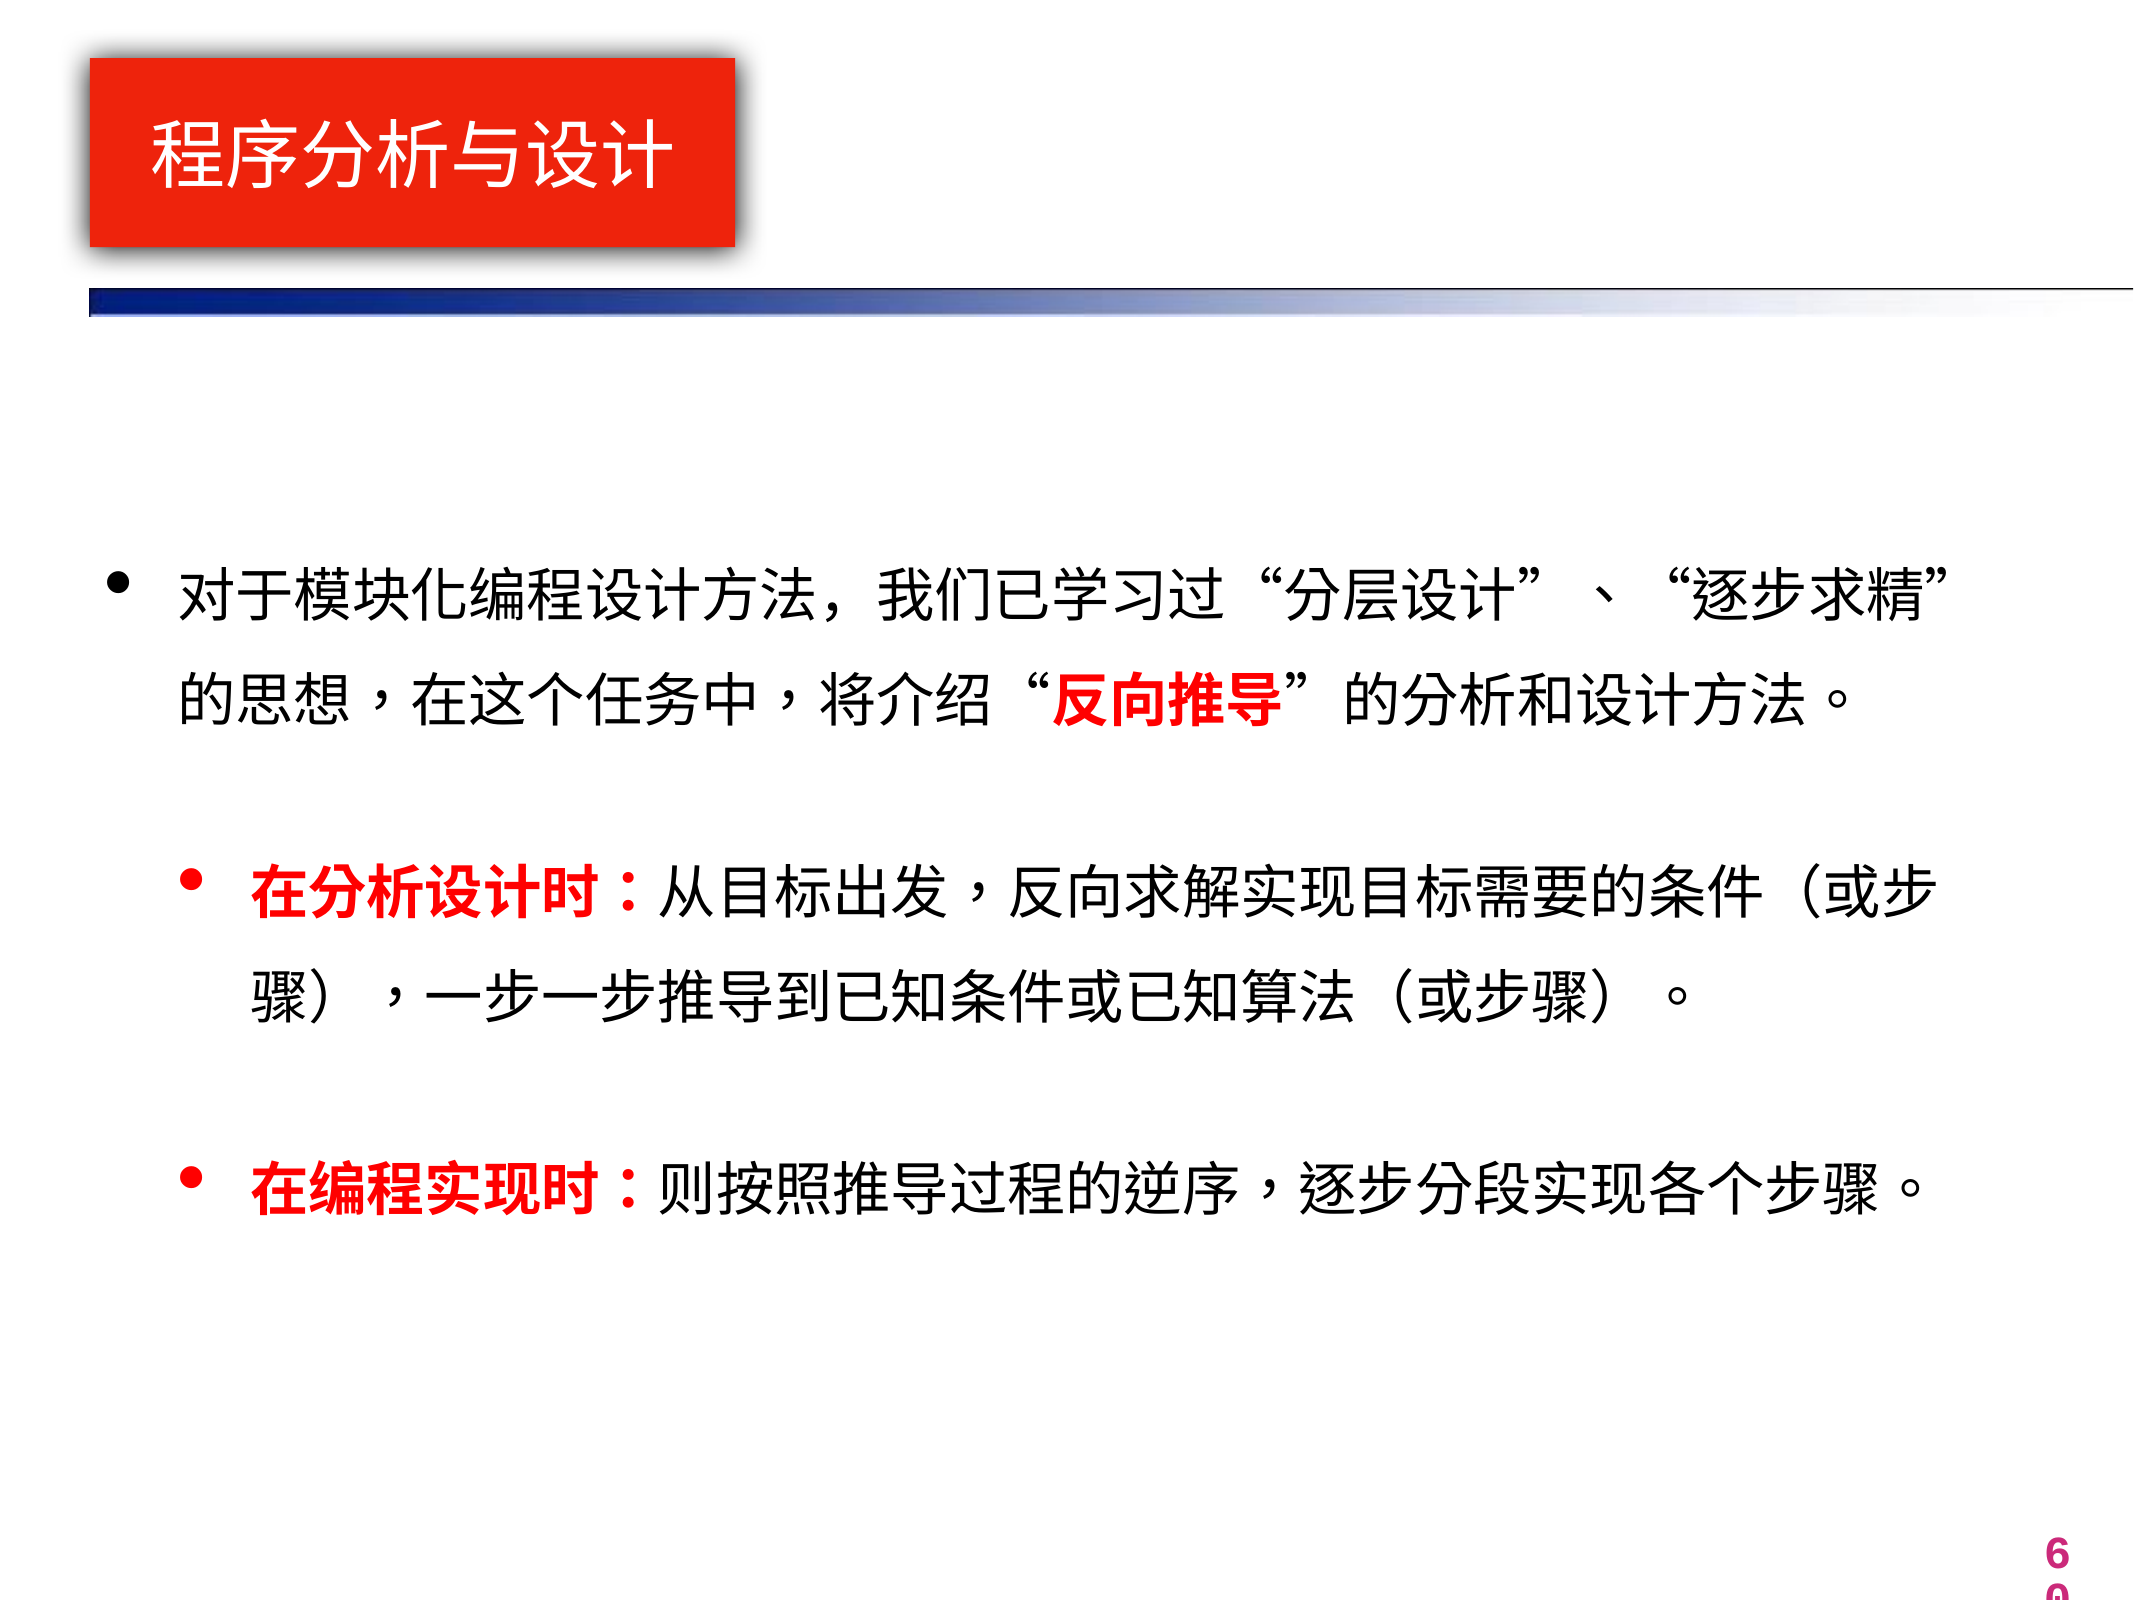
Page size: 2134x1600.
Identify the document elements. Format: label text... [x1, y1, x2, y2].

picture [89, 288, 2134, 317]
title 程序分析与设计 [89, 57, 736, 248]
text_box 对于模块化编程设计方法，我们已学习过“分层设计”、“逐步求精”的思想，在这个任务中，将介绍“反向推导”的分析和设计方法。 在分析设计时：从目标出发，反向求解实现目标需要的条件（或步骤），一步一步推导到已知条件或已知算法（或步骤）。 在编程实现时：则按照推导过程的逆序，逐步分段实现各个步骤。 [89, 515, 2010, 1375]
slide_number 60 [2032, 1511, 2108, 1584]
